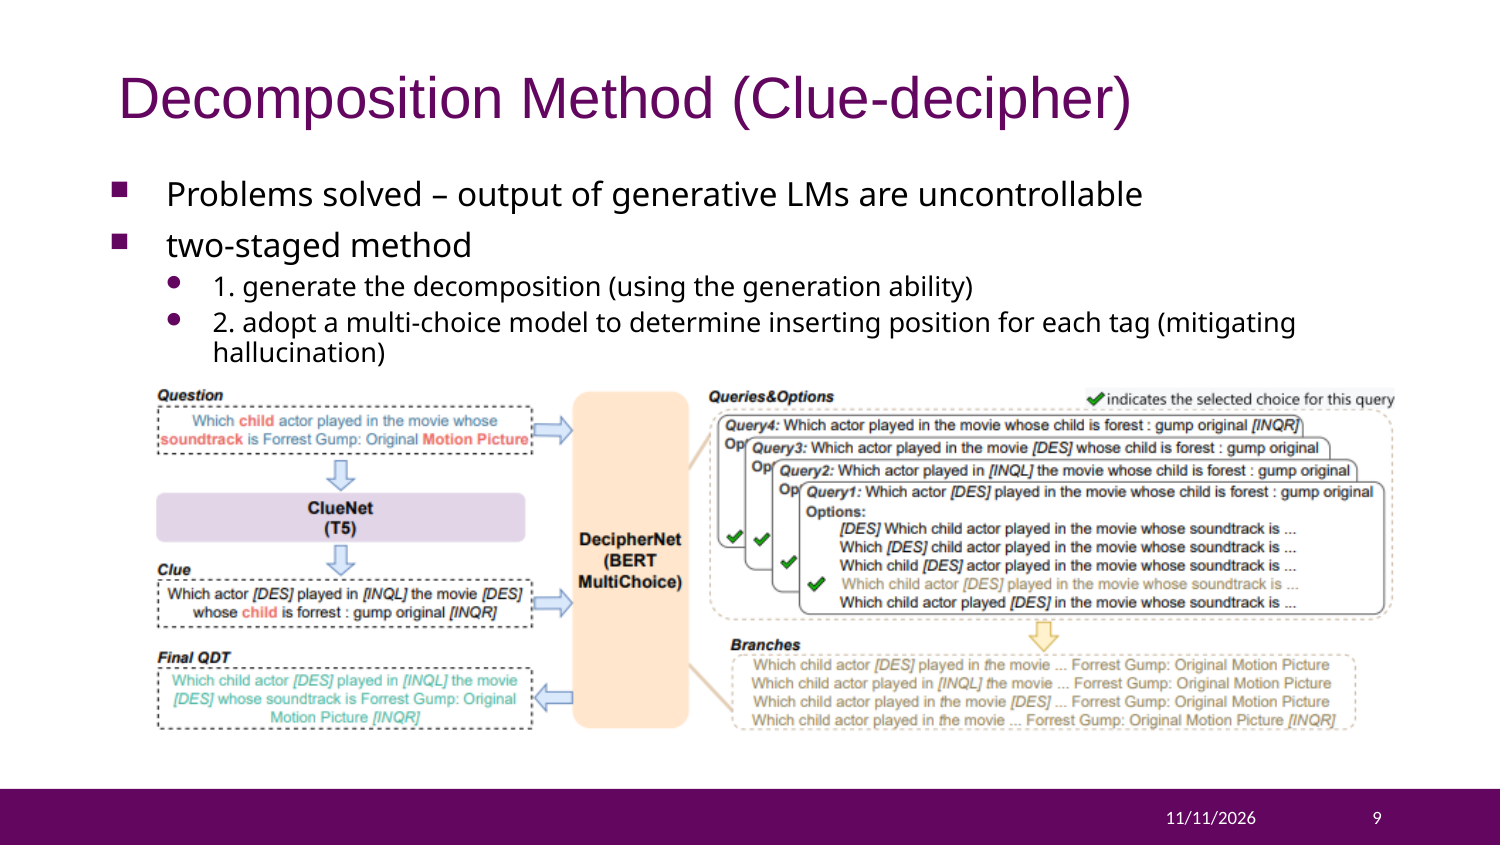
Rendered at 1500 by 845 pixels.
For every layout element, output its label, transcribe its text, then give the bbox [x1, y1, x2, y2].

picture [148, 378, 1406, 744]
list Problems solved – output of generative LMs are uncontrollable two-staged method 1. generate the decomposition (using the generation ability) 2. adopt a multi-choice model to determine inserting position for each tag (mitigating hallucination) [94, 170, 1452, 675]
title Decomposition Method (Clue-decipher) [103, 59, 1397, 140]
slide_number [1107, 794, 1313, 840]
slide_number 9 [1313, 794, 1397, 840]
